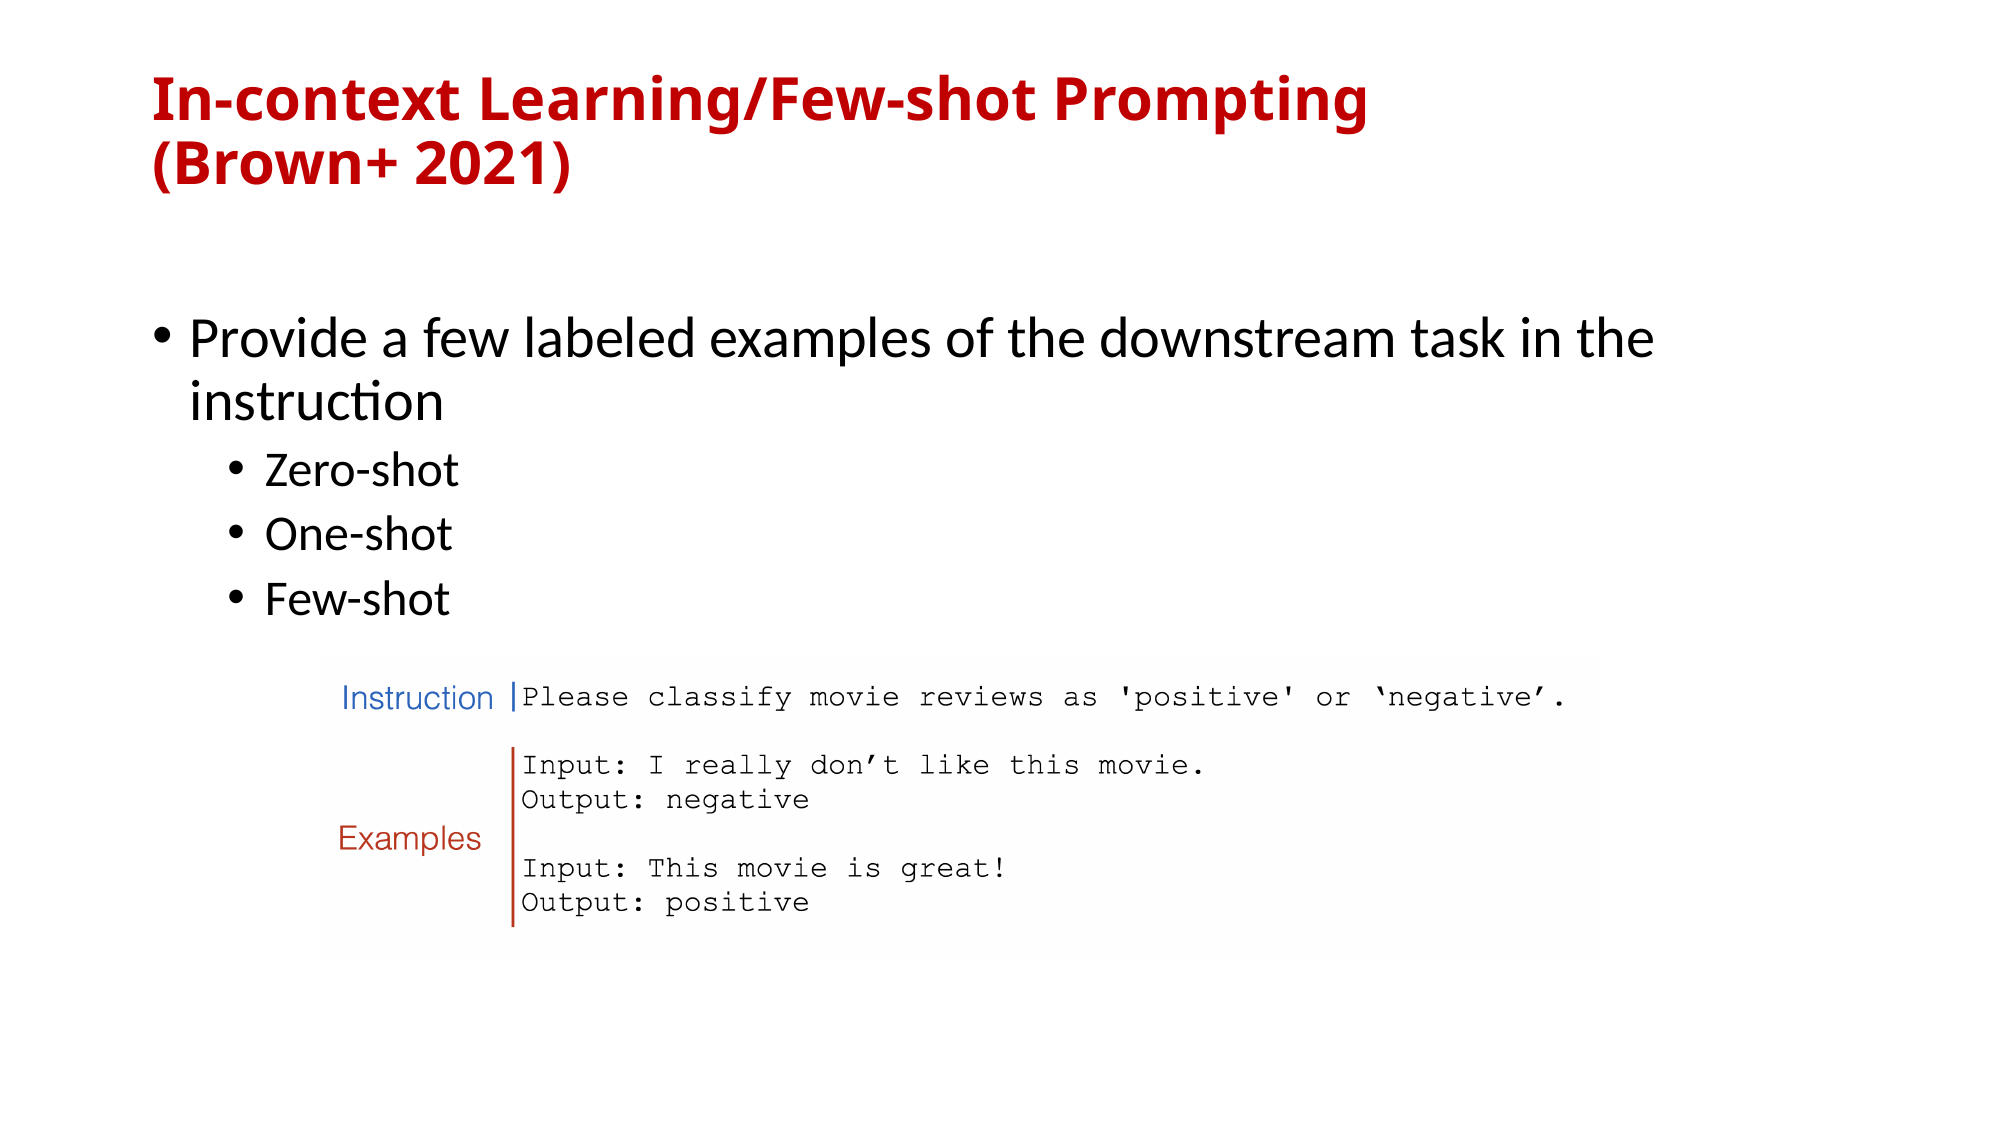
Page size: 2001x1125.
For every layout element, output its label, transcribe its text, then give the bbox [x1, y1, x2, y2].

picture [322, 656, 1598, 961]
list Provide a few labeled examples of the downstream task in the instruction Zero-shot One-shot Few-shot [137, 299, 1863, 1014]
title In-context Learning/Few-shot Prompting (Brown+ 2021) [137, 59, 1863, 278]
